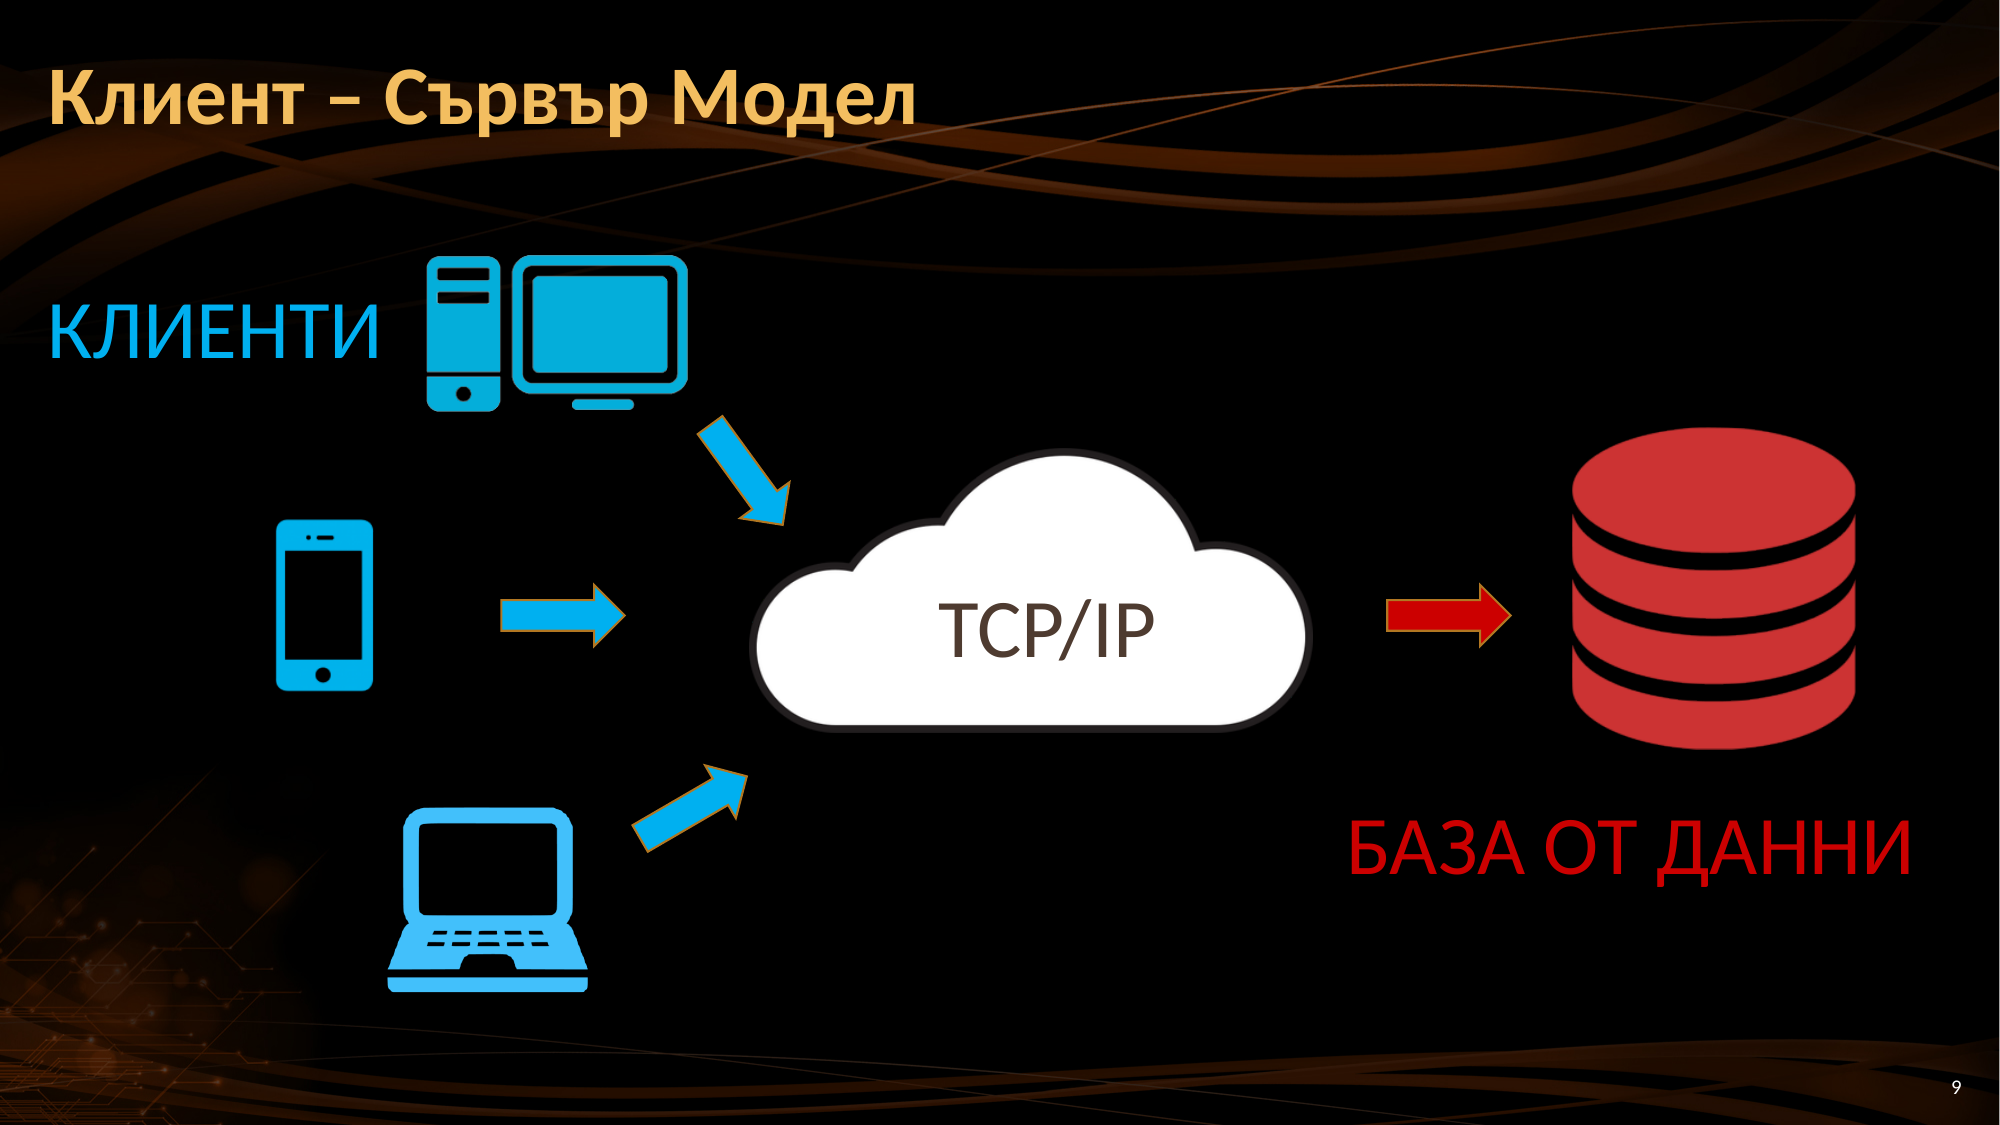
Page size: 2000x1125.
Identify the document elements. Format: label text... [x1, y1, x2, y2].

picture [0, 0, 2000, 1125]
text_box [696, 414, 749, 507]
title Клиент – Сървър Модел [30, 6, 1602, 189]
text_box [631, 763, 749, 854]
text_box [1386, 582, 1513, 649]
text_box [737, 510, 749, 521]
text_box [500, 582, 627, 649]
text_box КЛИЕНТИ [32, 267, 399, 383]
text_box БАЗА ОТ ДАННИ [1331, 783, 1931, 899]
slide_number 9 [1897, 1070, 1968, 1103]
